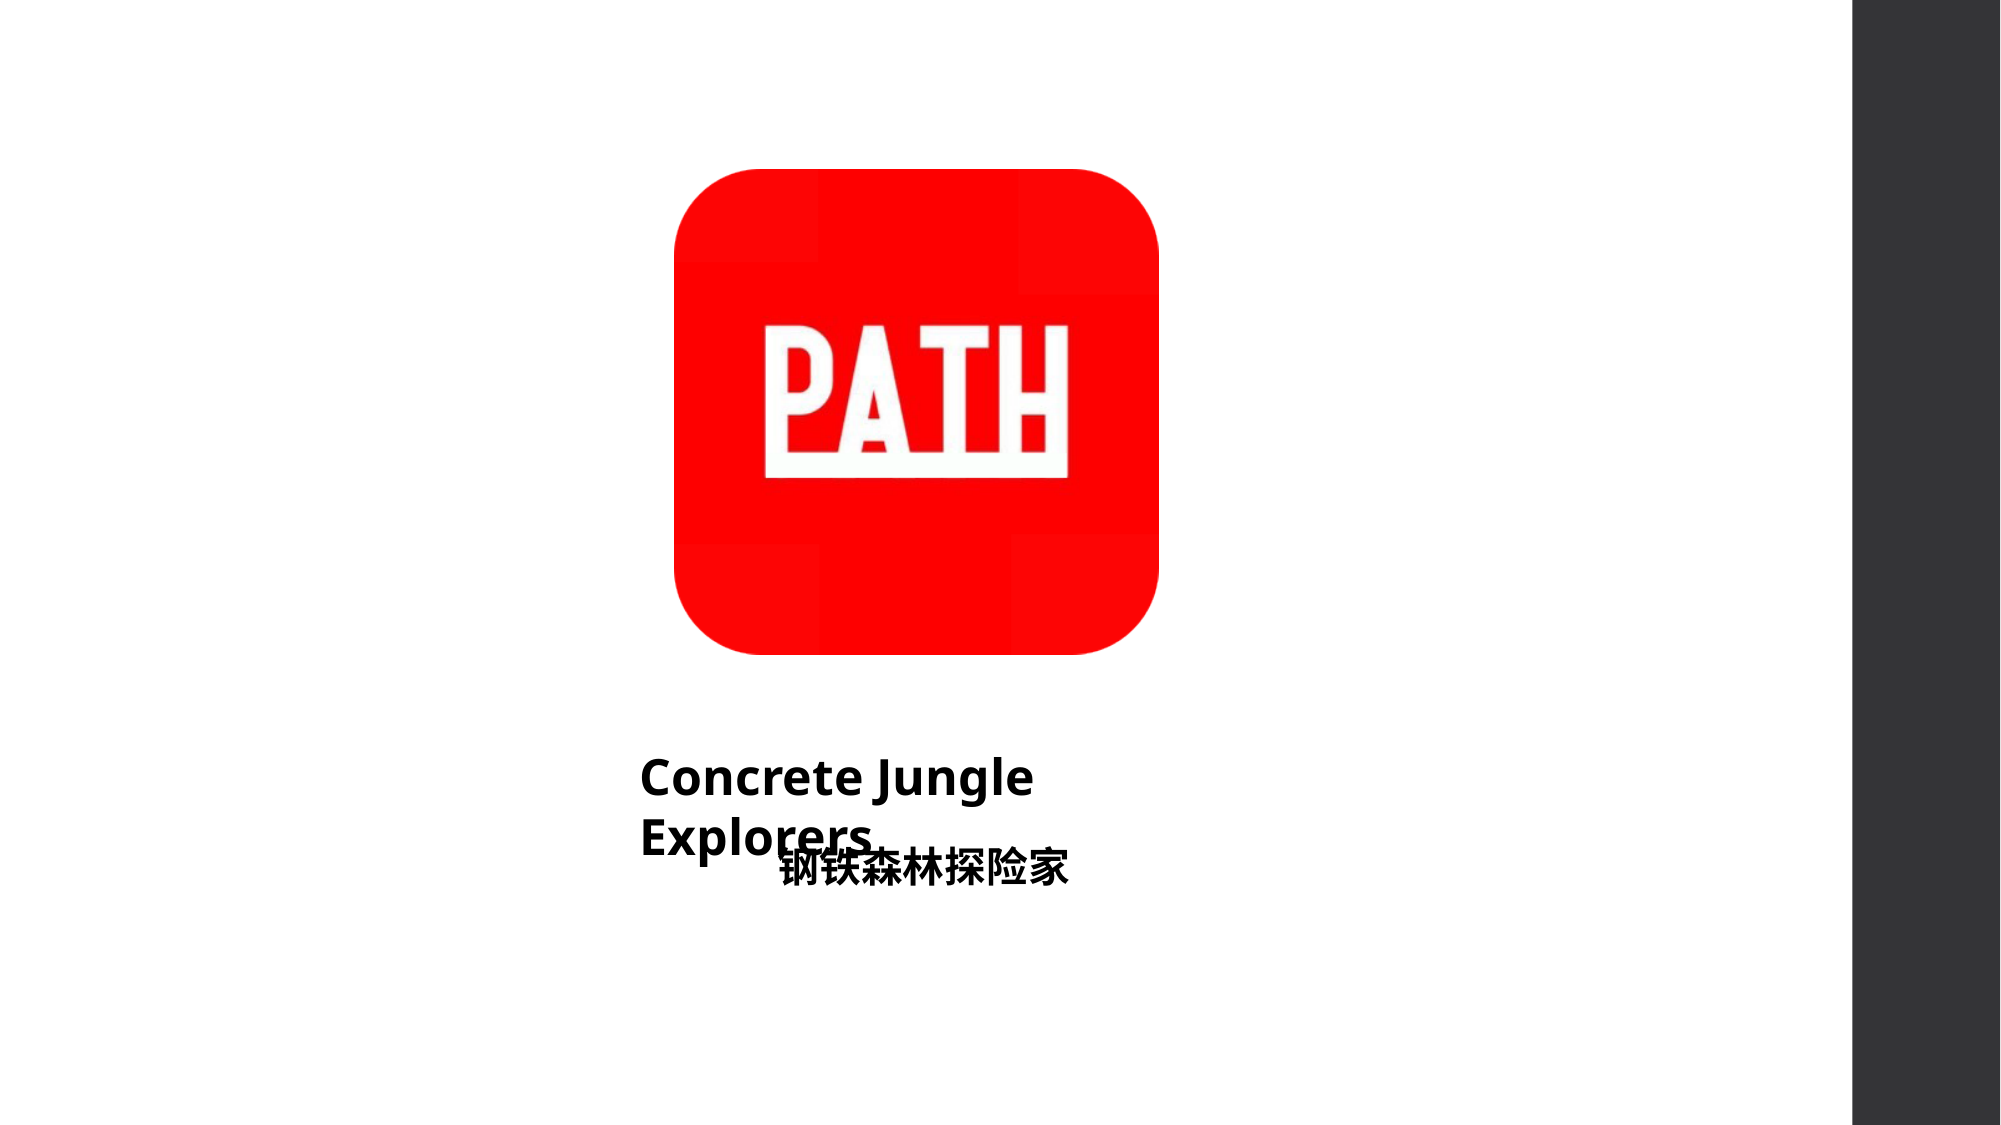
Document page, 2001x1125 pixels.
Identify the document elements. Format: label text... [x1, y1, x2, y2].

text_box 钢铁森林探险家 [762, 833, 1104, 898]
picture [674, 169, 1160, 655]
text_box Concrete Jungle Explorers [625, 738, 1208, 874]
